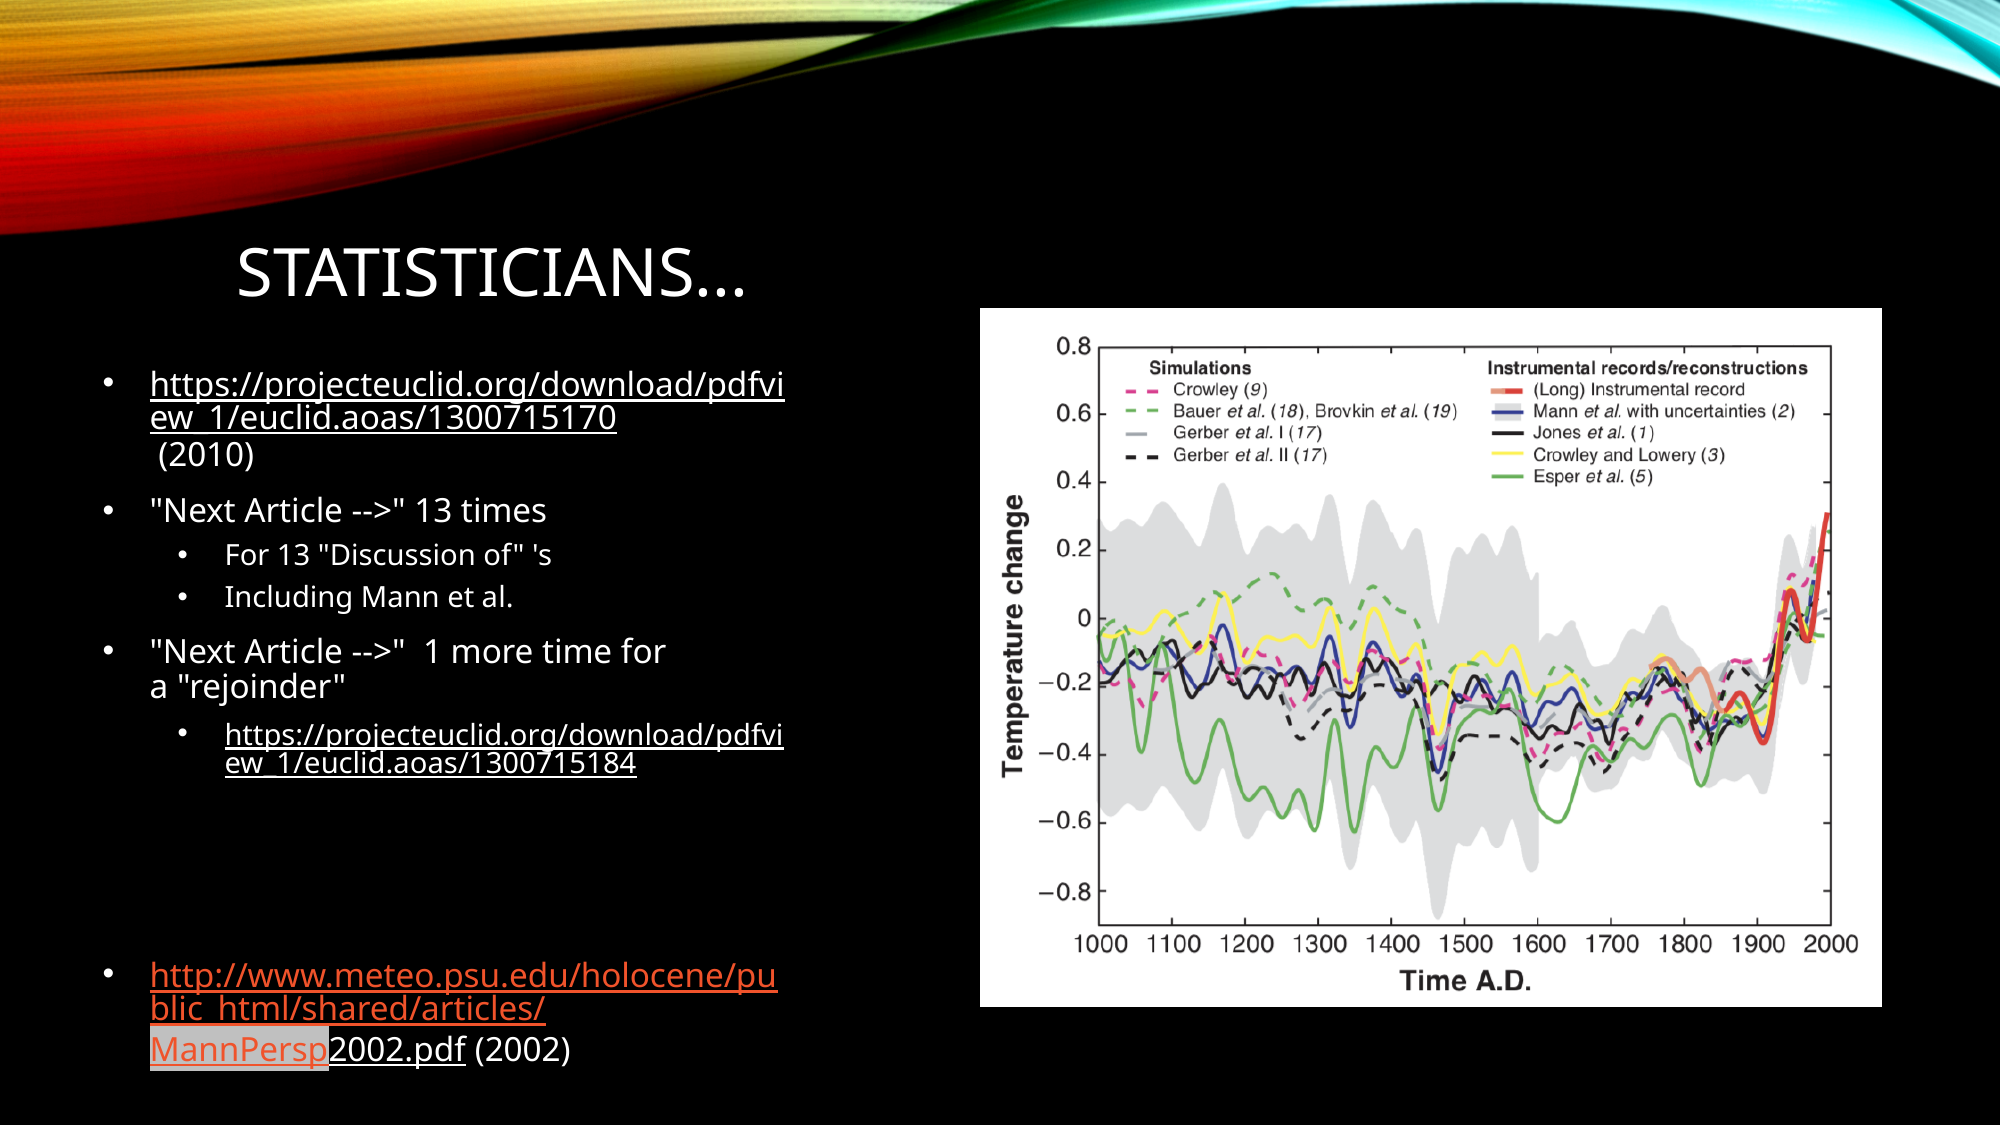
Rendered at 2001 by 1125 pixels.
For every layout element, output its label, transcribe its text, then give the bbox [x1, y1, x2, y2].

picture [980, 308, 1882, 1007]
list https://projecteuclid.org/download/pdfview_1/euclid.aoas/1300715170 (2010) "Next Article -->" 13 times For 13 "Discussion of" 's Including Mann et al. "Next Article -->" 1 more time for a "rejoinder" https://projecteuclid.org/download/pdfview_1/euclid.aoas/1300715184 http://www.meteo.psu.edu/holocene/public_html/shared/articles/MannPersp2002.pdf (2002) [87, 356, 808, 1021]
picture [0, 0, 2000, 237]
title Statisticians... [221, 136, 897, 399]
